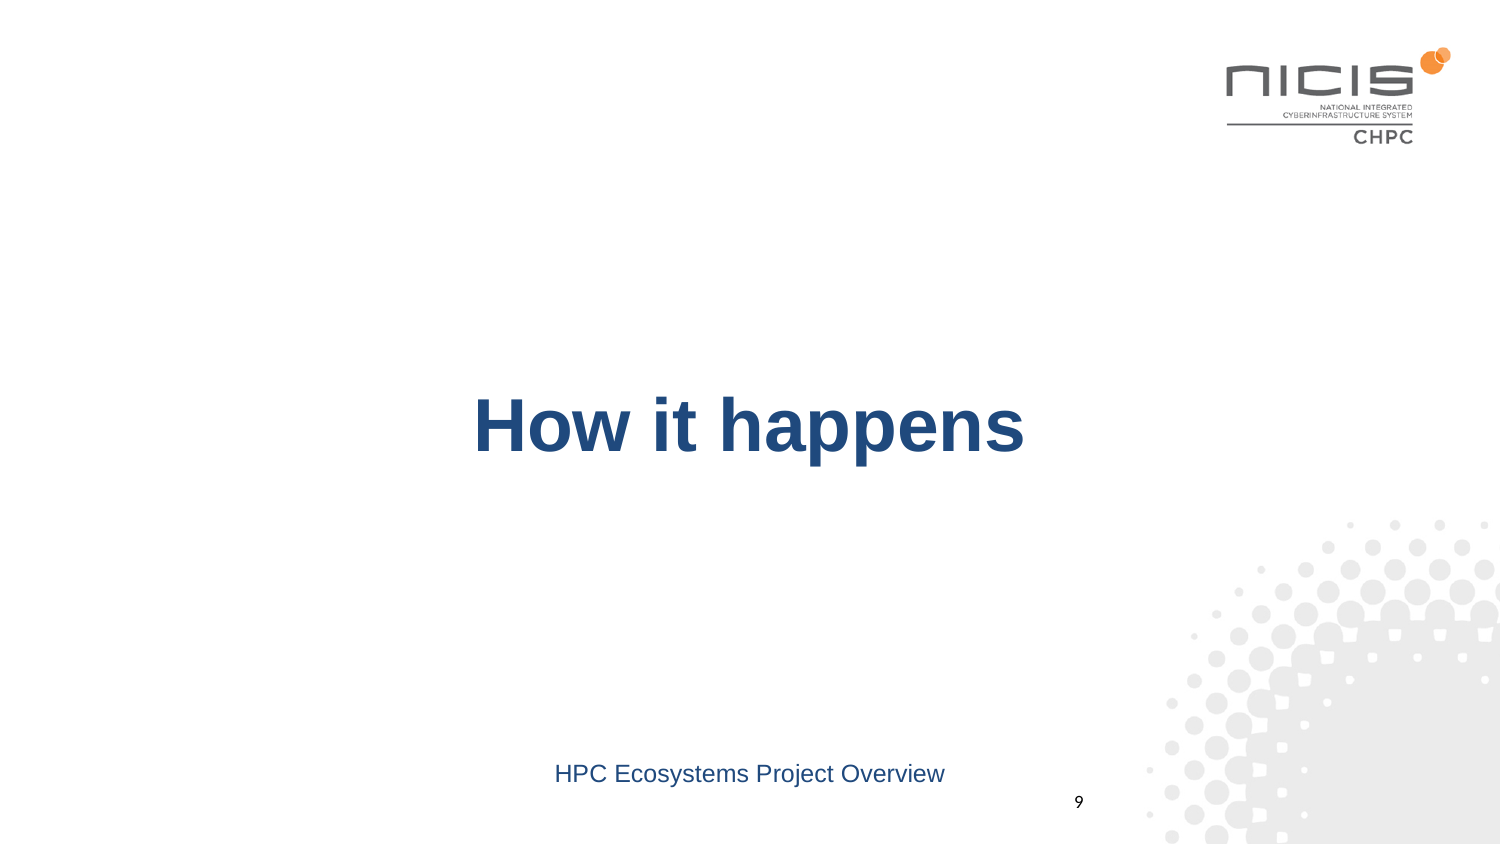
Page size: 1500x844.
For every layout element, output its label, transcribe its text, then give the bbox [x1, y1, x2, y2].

picture [1077, 0, 1500, 844]
title How it happens [51, 352, 1449, 491]
